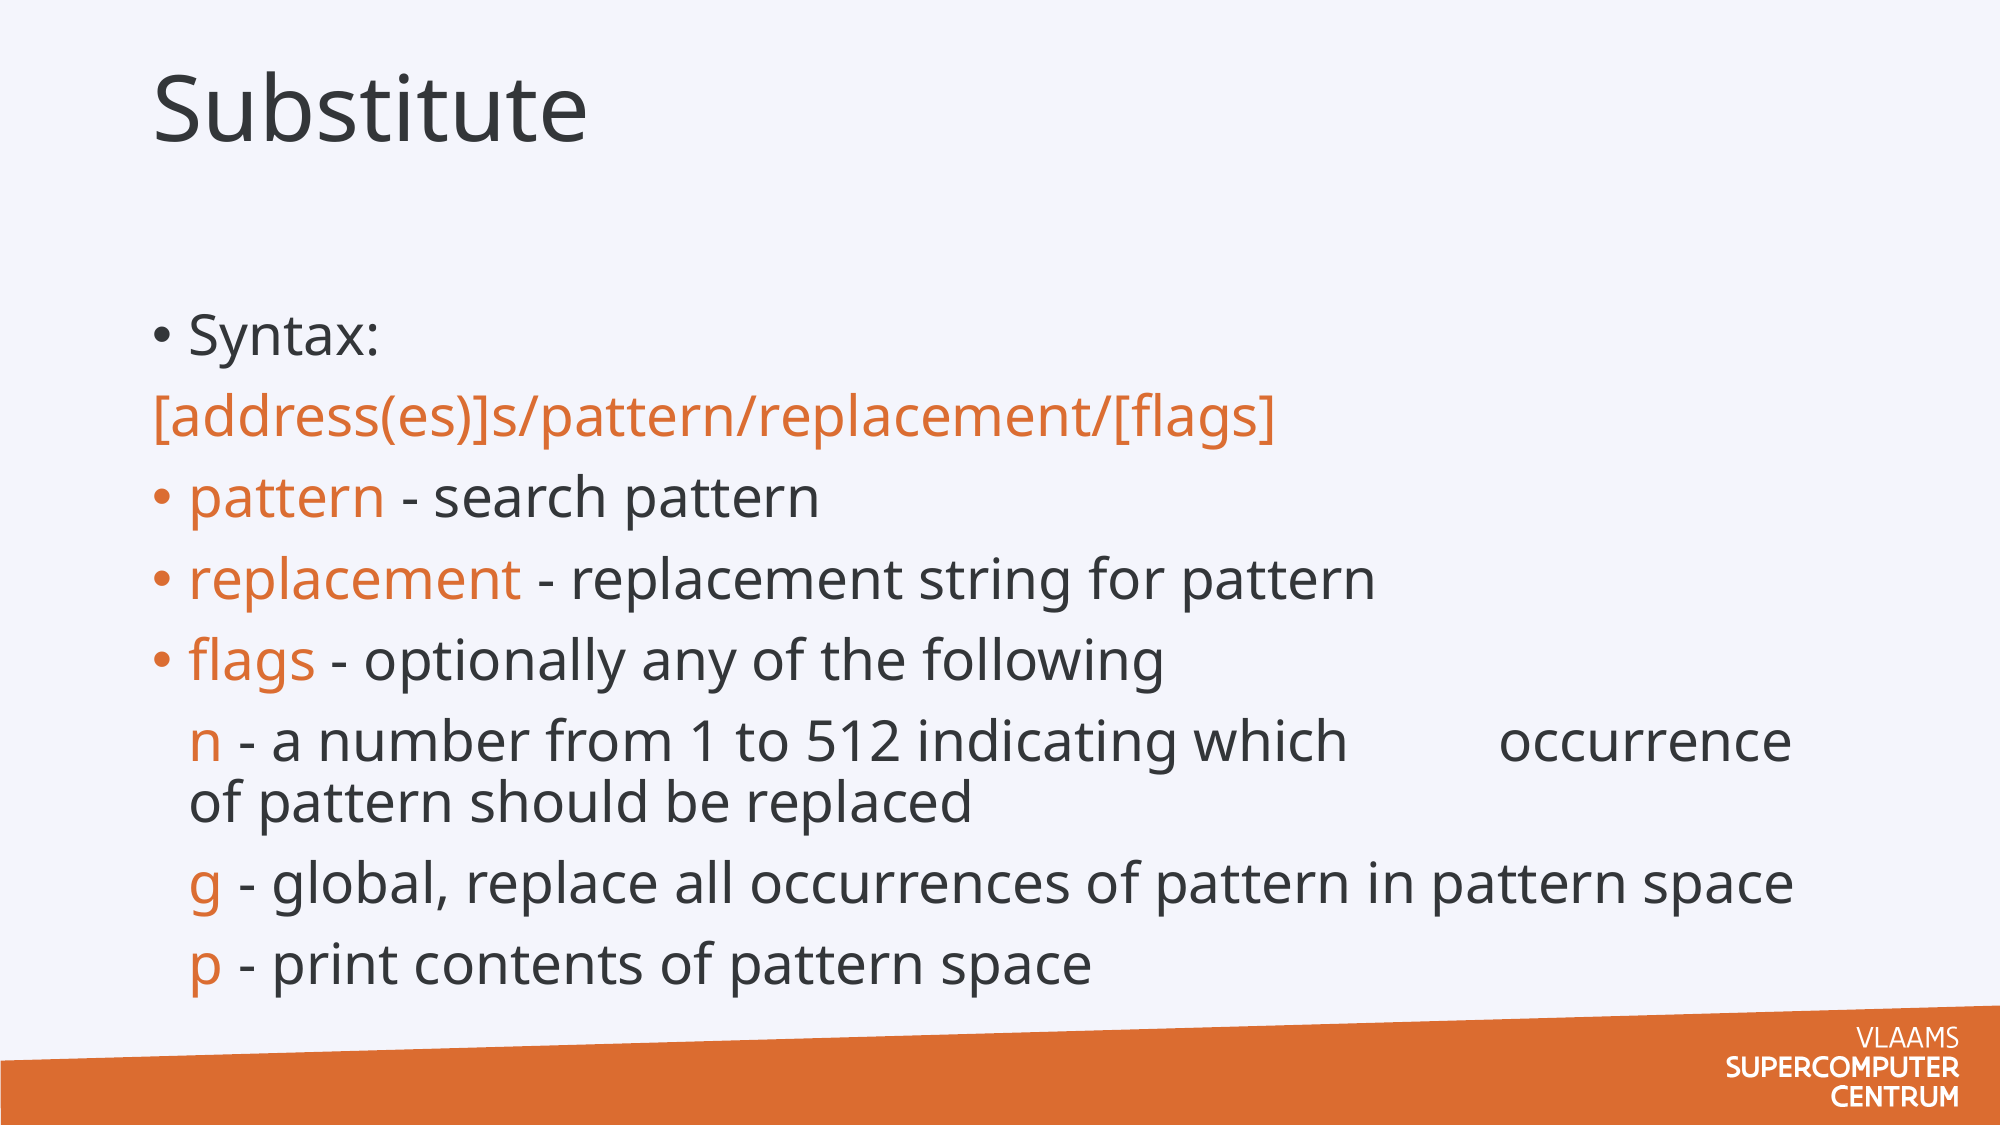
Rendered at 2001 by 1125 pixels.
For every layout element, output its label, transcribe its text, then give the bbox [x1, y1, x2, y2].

title Substitute [137, 3, 1863, 221]
list Syntax: [address(es)]s/pattern/replacement/[flags] pattern - search pattern replacement - replacement string for pattern flags - optionally any of the following n - a number from 1 to 512 indicating which occurrence of pattern should be replaced g - global, replace all occurrences of pattern in pattern space p - print contents of pattern space [137, 299, 1863, 1014]
picture [1725, 1021, 1960, 1117]
